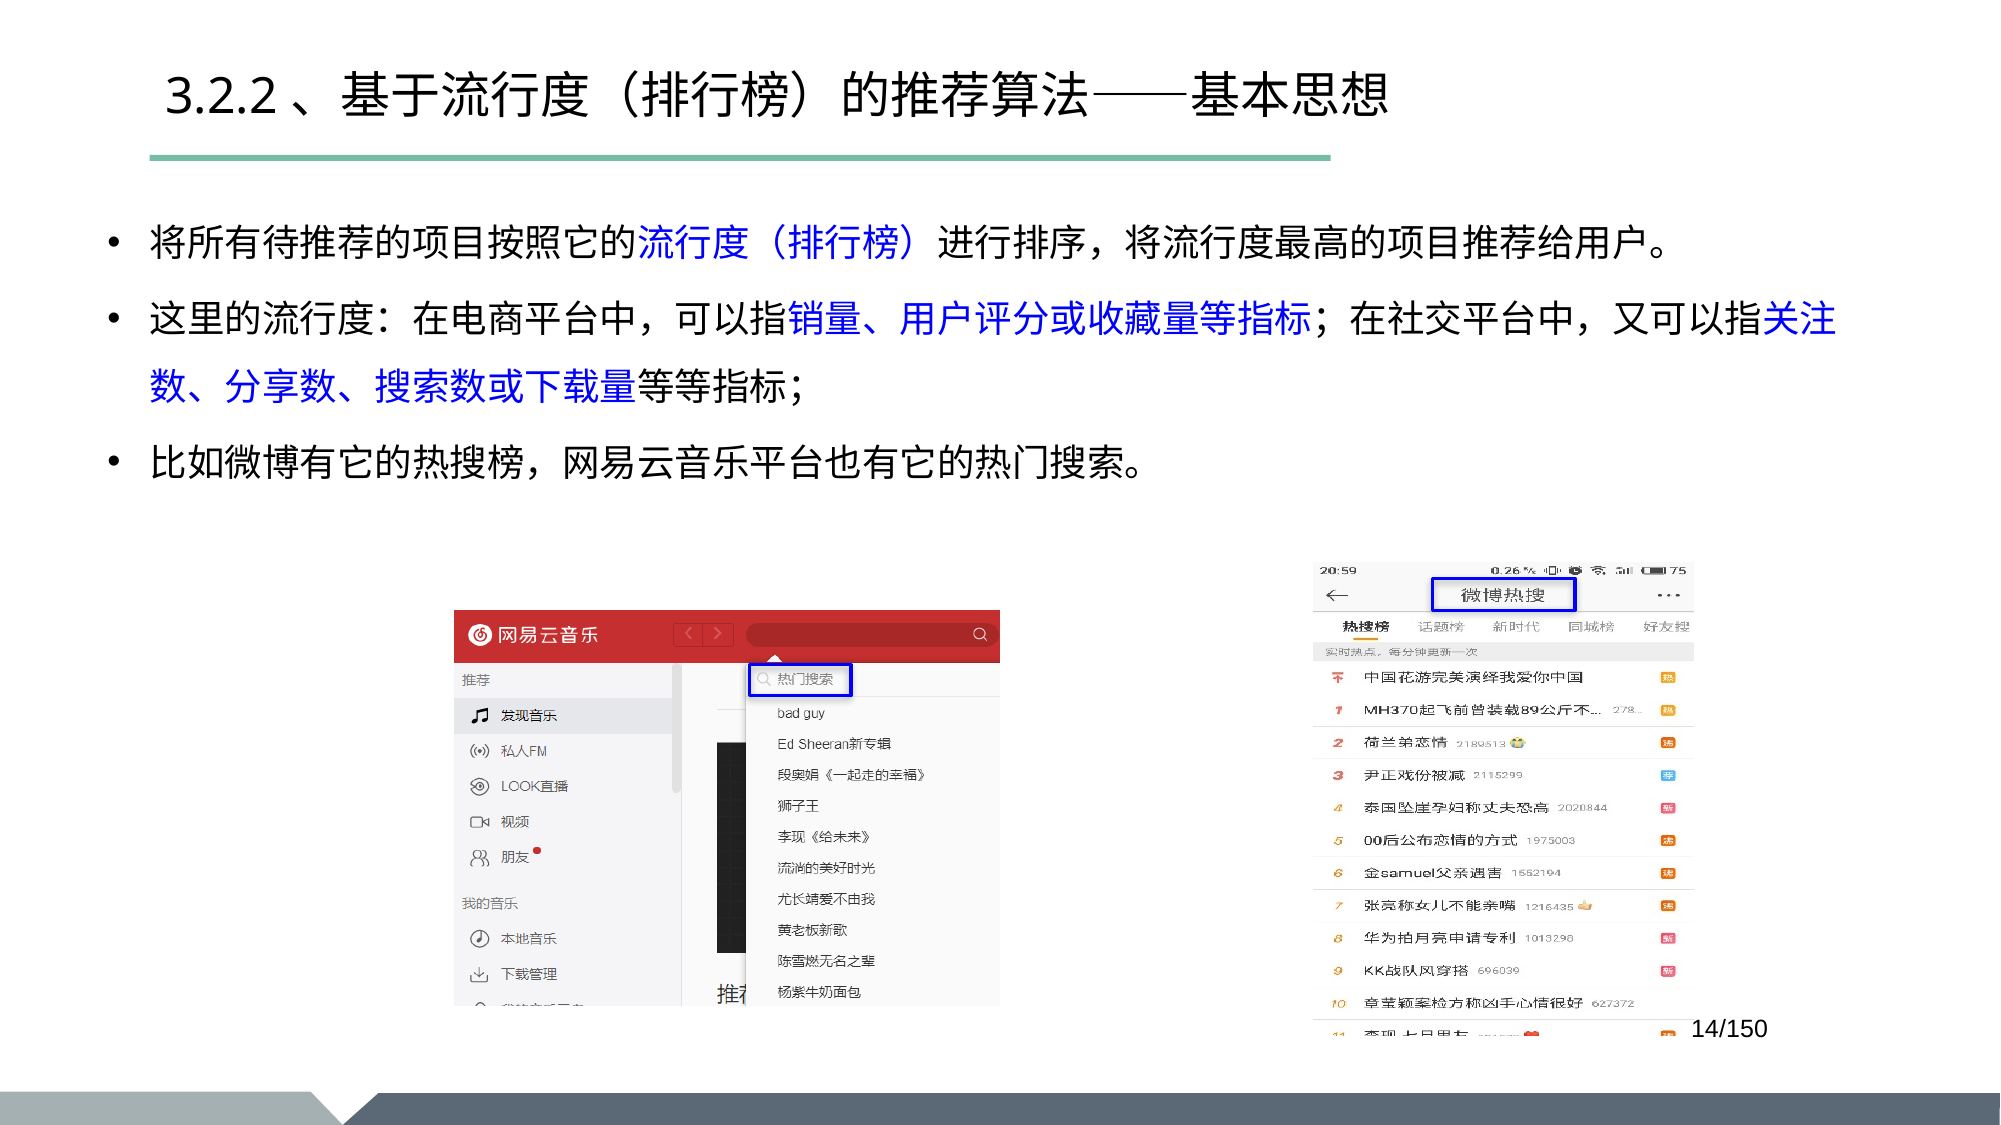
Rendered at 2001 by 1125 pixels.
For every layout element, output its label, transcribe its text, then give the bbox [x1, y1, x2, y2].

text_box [1312, 562, 1695, 1036]
list 将所有待推荐的项目按照它的流行度（排行榜）进行排序，将流行度最高的项目推荐给用户。 这里的流行度：在电商平台中，可以指销量、用户评分或收藏量等指标；在社交平台中，又可以指关注数、分享数、搜索数或下载量等等指标； 比如微博有它的热搜榜，网易云音乐平台也有它的热门搜索。 [99, 188, 1901, 959]
title 3.2.2、基于流行度（排行榜）的推荐算法——基本思想 [157, 28, 1406, 159]
slide_number /150 [1680, 1004, 1777, 1051]
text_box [454, 610, 1001, 1006]
